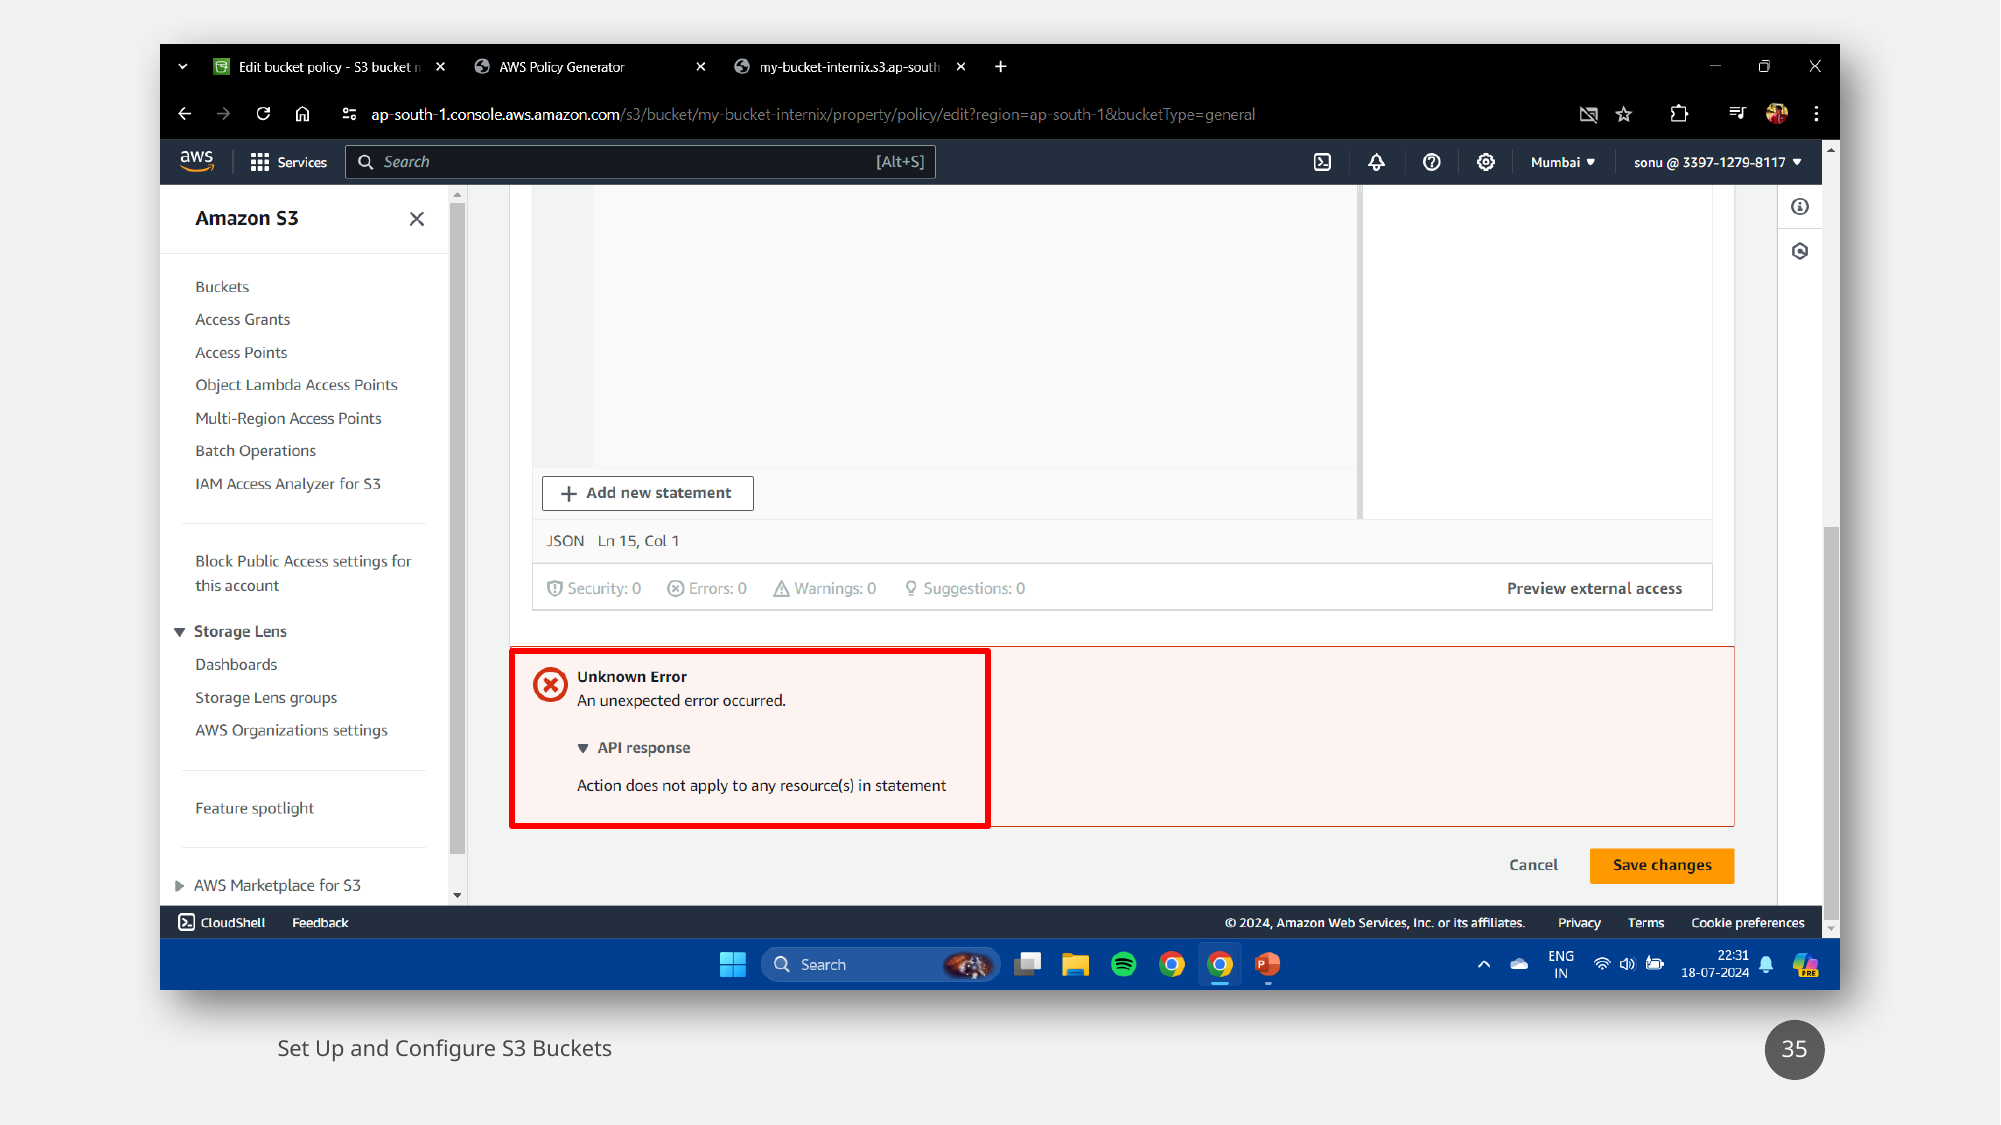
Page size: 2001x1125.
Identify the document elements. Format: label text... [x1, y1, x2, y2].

slide_number 35 [1764, 1039, 1825, 1080]
footer Set Up and Configure S3 Buckets [262, 1039, 1231, 1076]
picture [160, 44, 1840, 990]
